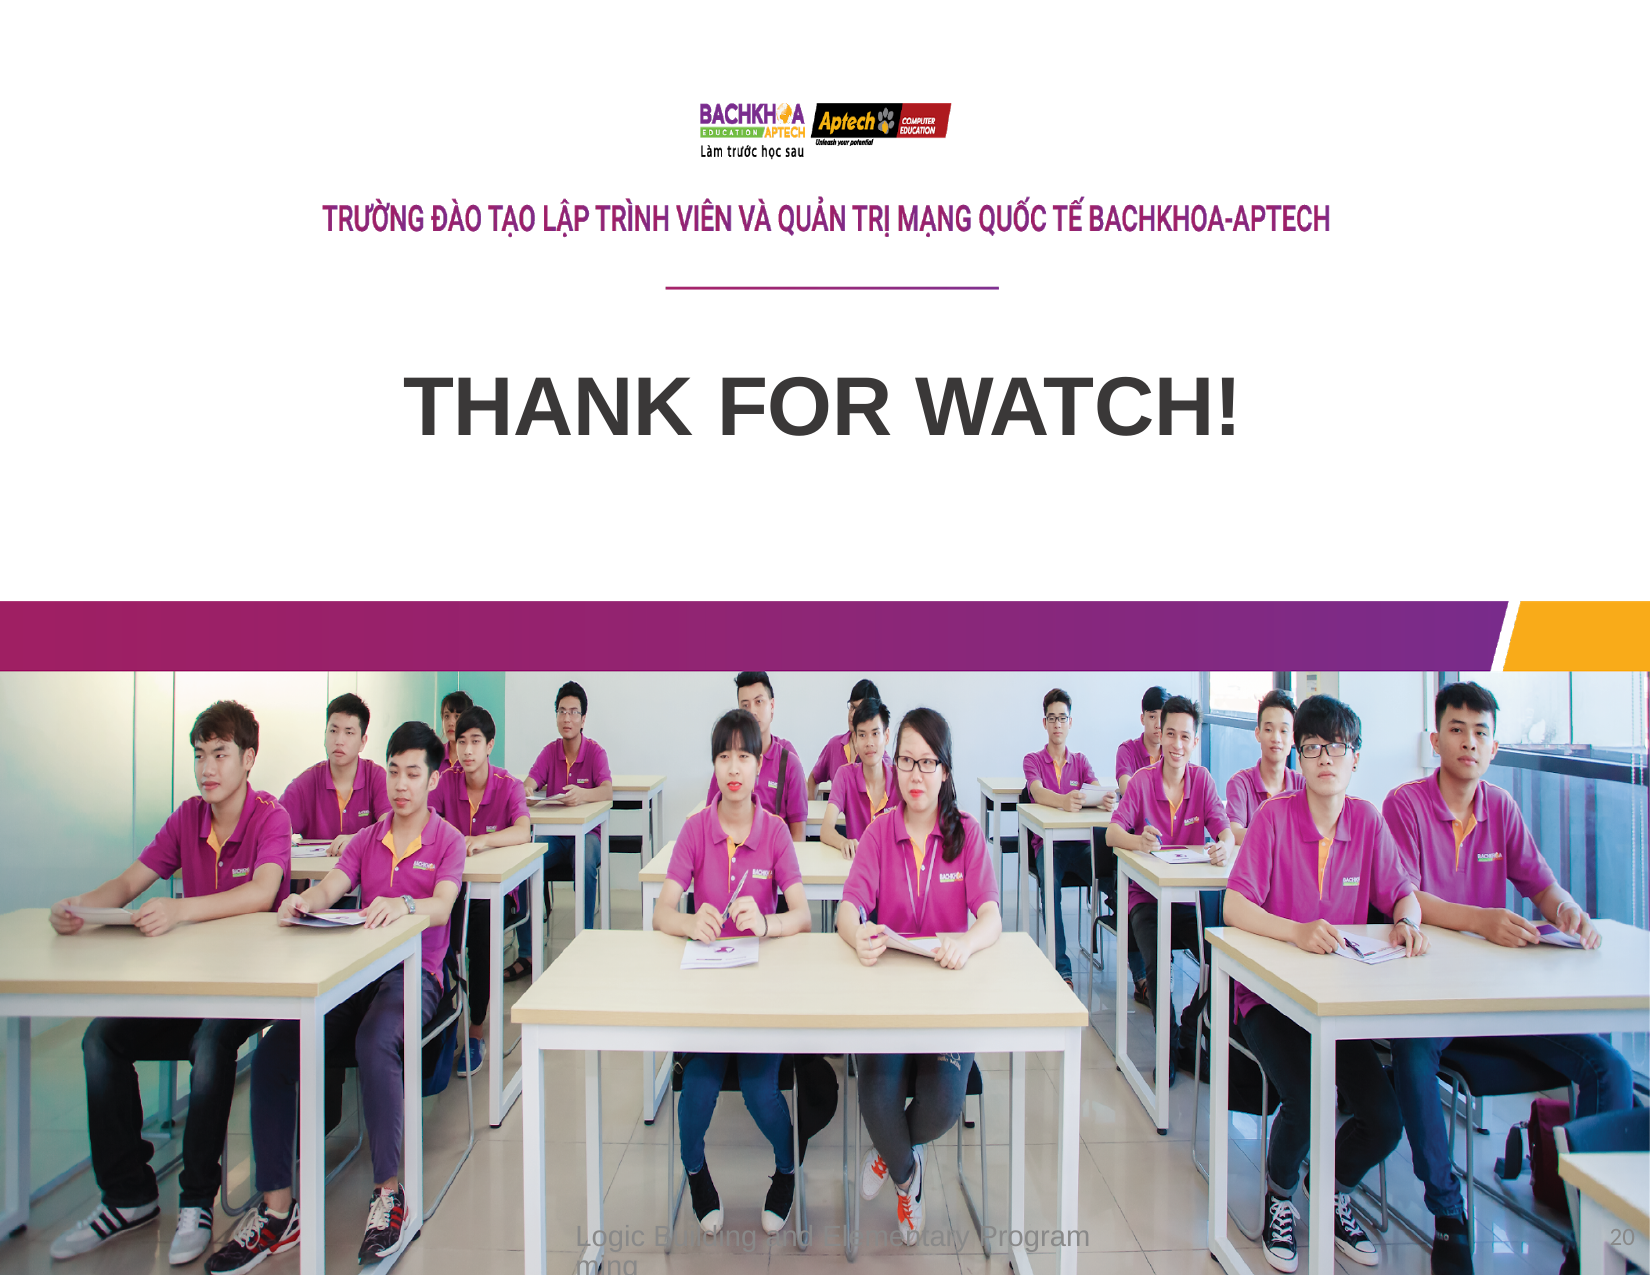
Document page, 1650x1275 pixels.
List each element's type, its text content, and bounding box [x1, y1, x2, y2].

picture [0, 0, 1650, 1275]
footer Logic Building and Elementary Programming [560, 1201, 1118, 1270]
text_box THANK FOR WATCH! [388, 345, 1313, 477]
slide_number 20 [1534, 1201, 1650, 1270]
